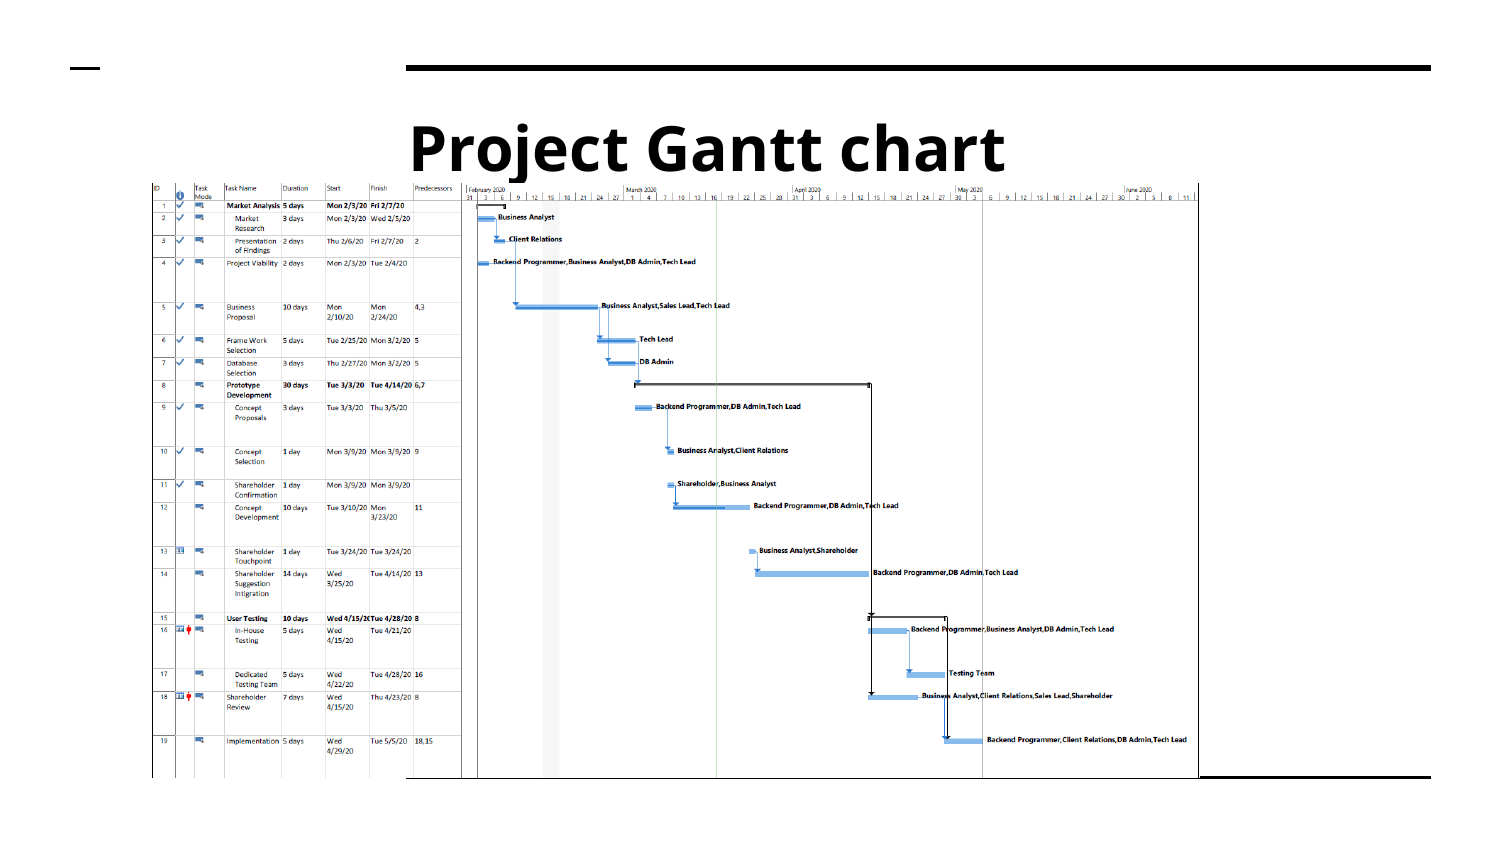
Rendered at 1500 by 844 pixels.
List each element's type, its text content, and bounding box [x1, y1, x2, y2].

title Project Gantt chart [393, 94, 1431, 199]
picture [152, 182, 1201, 779]
